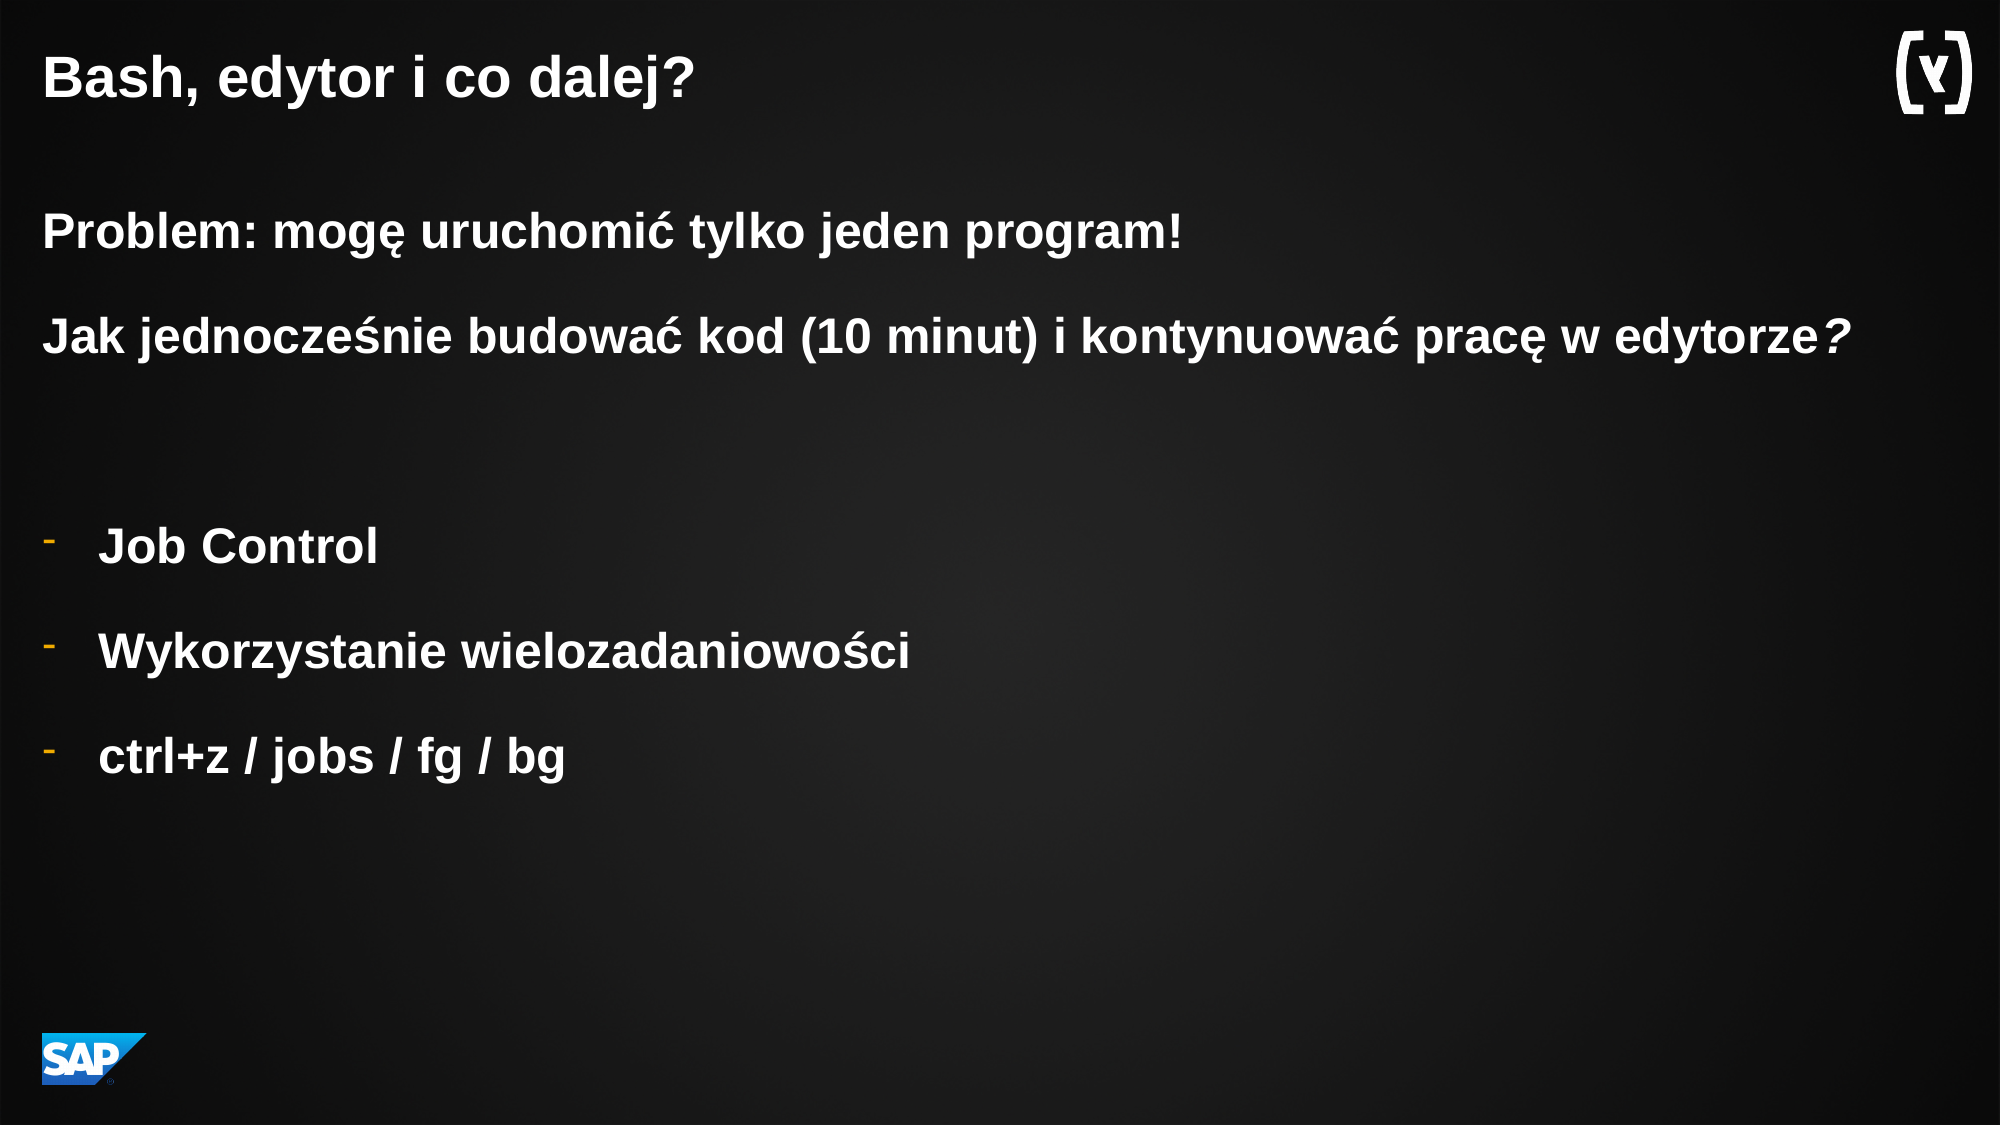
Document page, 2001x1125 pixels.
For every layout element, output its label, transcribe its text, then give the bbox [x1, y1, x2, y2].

list Problem: mogę uruchomić tylko jeden program! Jak jednocześnie budować kod (10 minut) i kontynuować pracę w edytorze? Job Control Wykorzystanie wielozadaniowości ctrl+z / jobs / fg / bg [42, 198, 1954, 992]
title Bash, edytor i co dalej? [42, 46, 1874, 171]
picture [0, 0, 2000, 1125]
